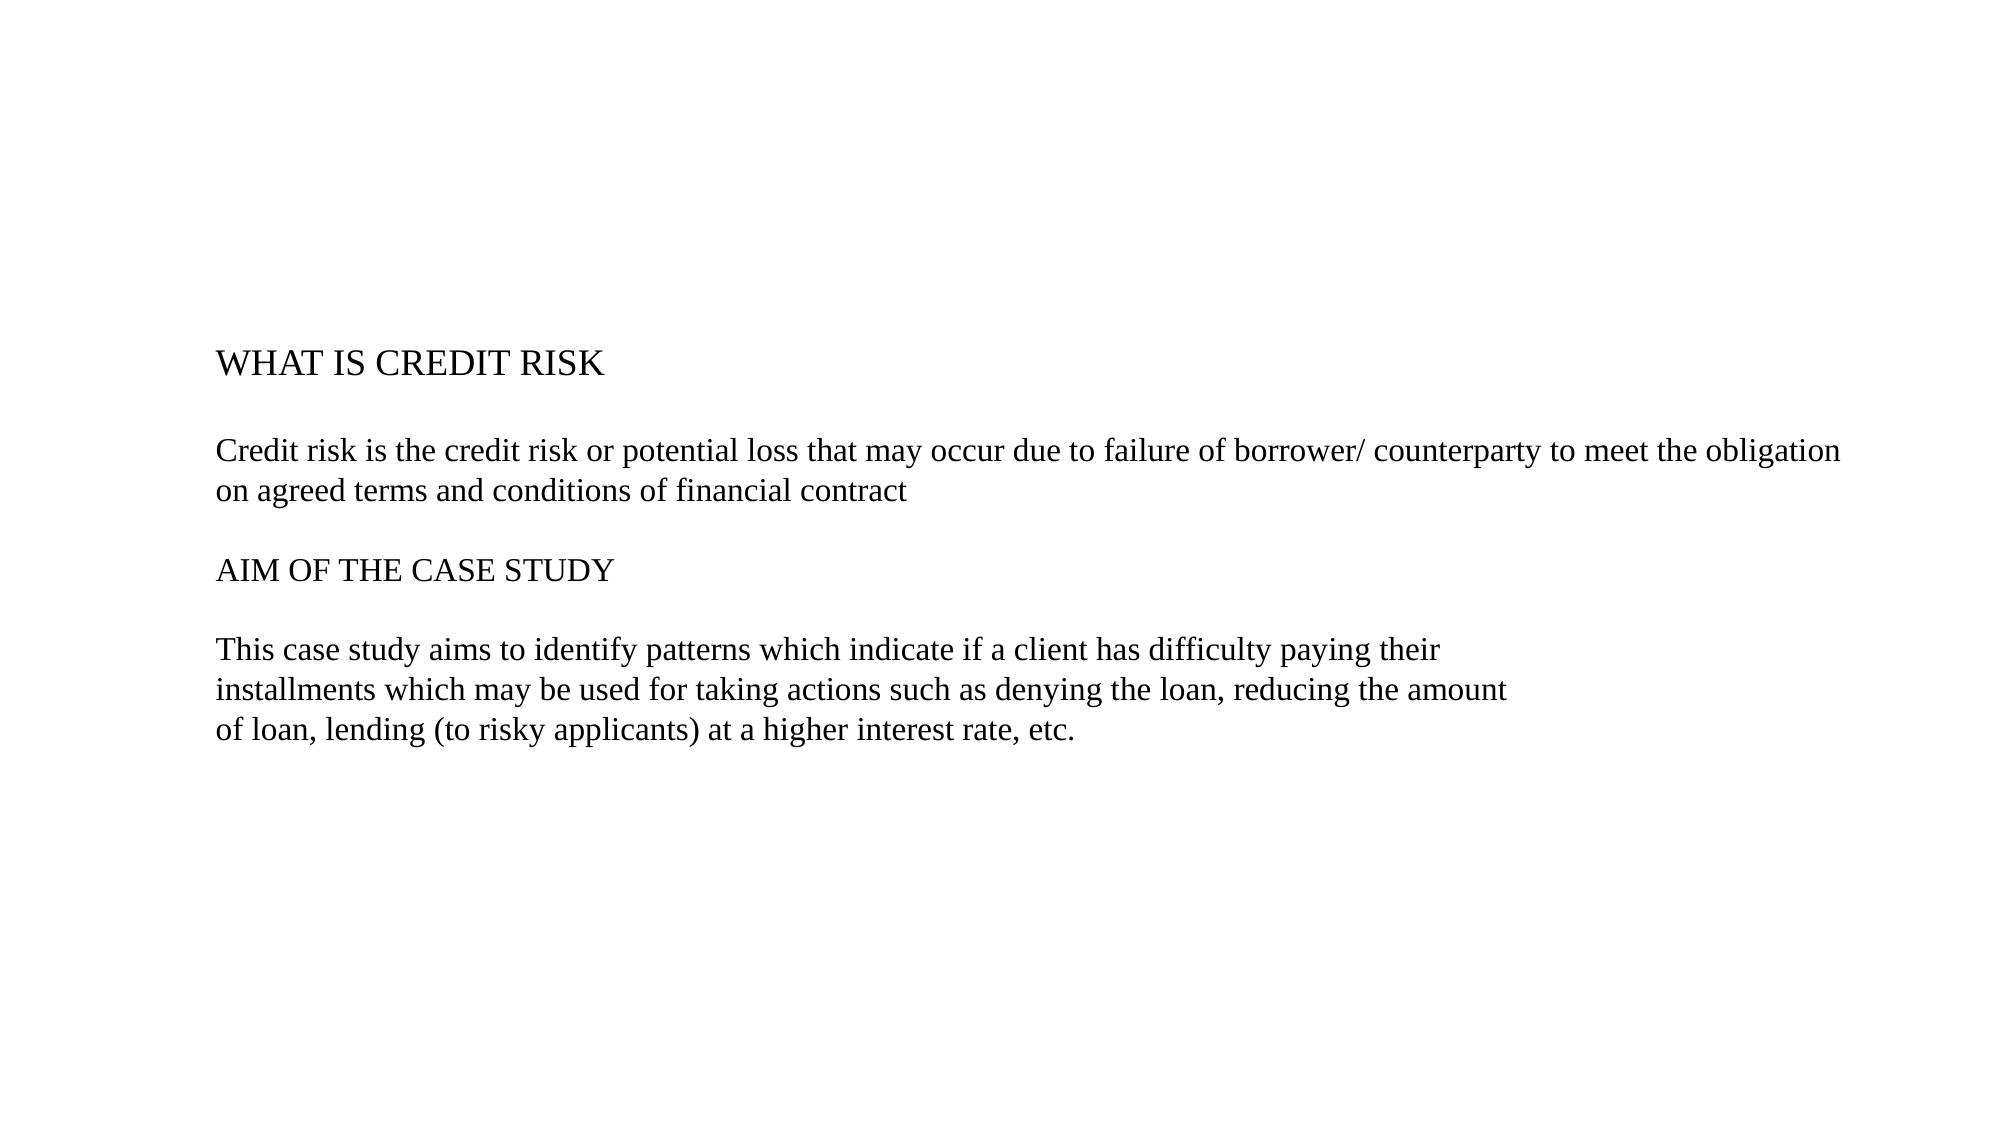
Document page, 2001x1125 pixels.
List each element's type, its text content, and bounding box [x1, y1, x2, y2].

text_box WHAT IS CREDIT RISK Credit risk is the credit risk or potential loss that may occur due to failure of borrower/ counterparty to meet the obligation on agreed terms and conditions of financial contract AIM OF THE CASE STUDY This case study aims to identify patterns which indicate if a client has difficulty paying their installments which may be used for taking actions such as denying the loan, reducing the amount of loan, lending (to risky applicants) at a higher interest rate, etc. [200, 330, 1878, 755]
